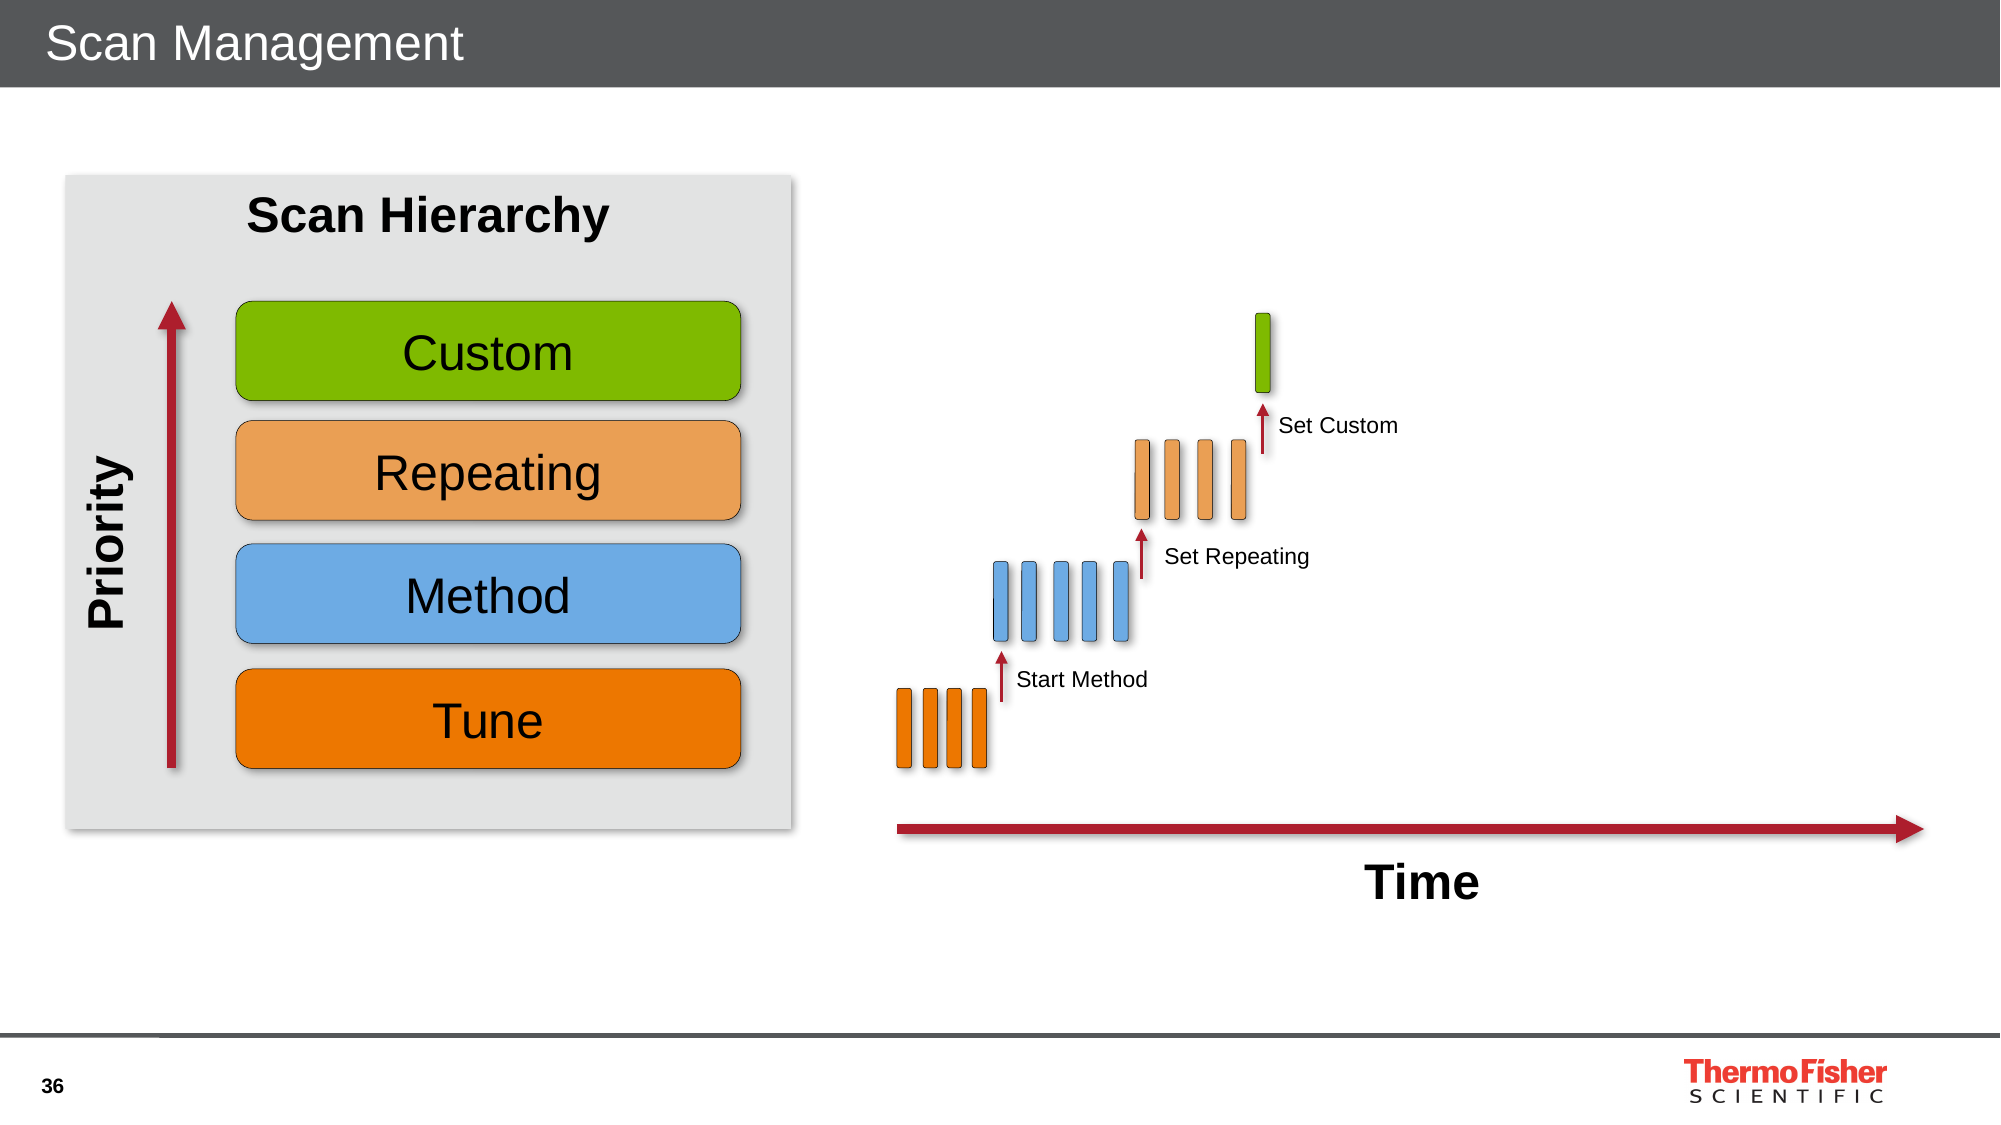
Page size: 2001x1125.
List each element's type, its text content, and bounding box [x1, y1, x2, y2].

text_box [946, 688, 962, 768]
text_box [1053, 561, 1069, 642]
text_box Set Repeating [1149, 534, 1328, 577]
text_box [65, 174, 792, 830]
text_box [1164, 439, 1180, 520]
text_box Time [1349, 842, 1496, 917]
text_box [1134, 439, 1150, 520]
text_box Set Custom [1264, 403, 1442, 446]
text_box [1113, 561, 1129, 642]
text_box Start Method [1002, 657, 1187, 700]
text_box [972, 688, 987, 768]
text_box [1231, 439, 1246, 520]
text_box [923, 688, 938, 768]
title Scan Management [0, 0, 2000, 88]
text_box [1021, 561, 1037, 642]
text_box [1197, 439, 1213, 520]
text_box [896, 688, 912, 768]
text_box [1082, 561, 1097, 642]
text_box [1255, 313, 1271, 393]
text_box [993, 561, 1009, 642]
picture [1684, 1059, 1887, 1103]
